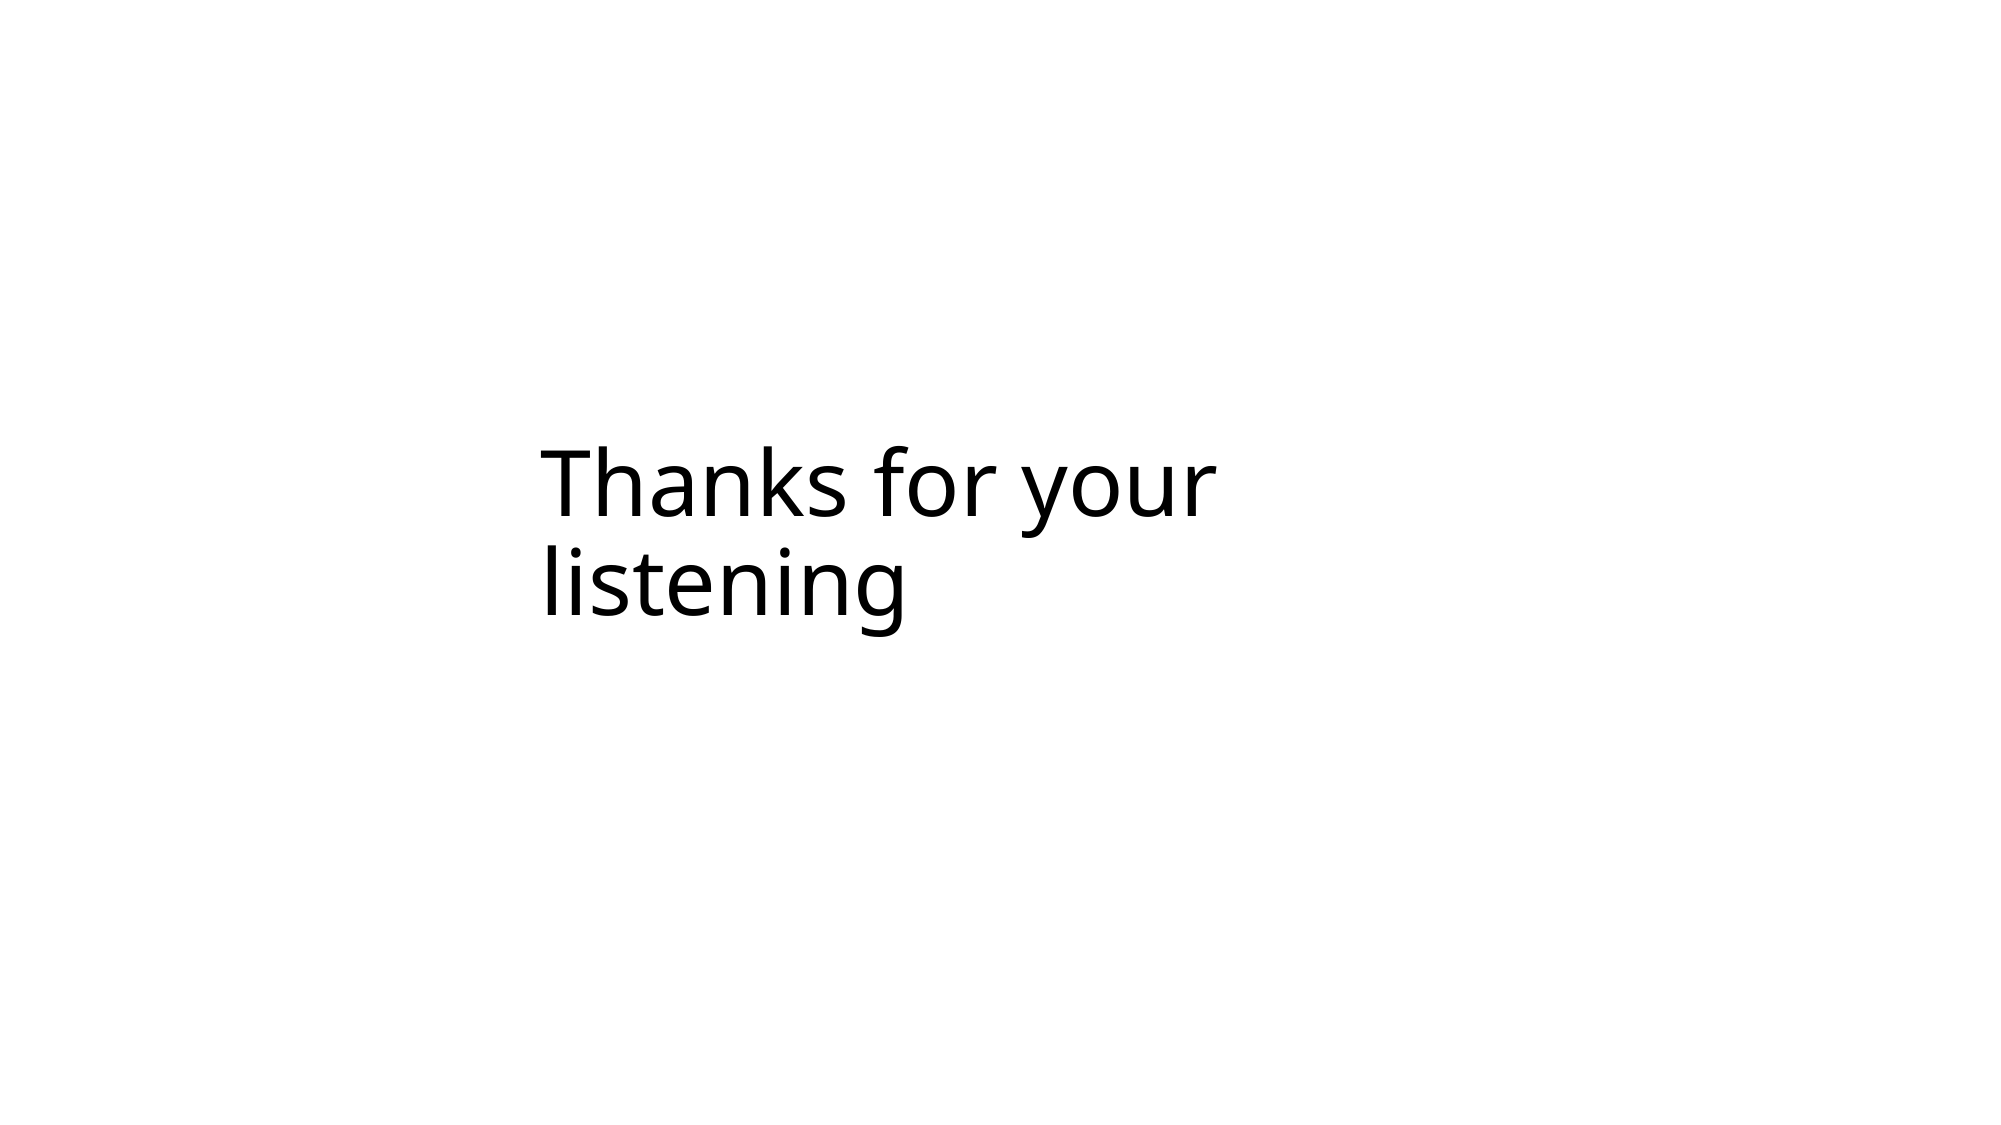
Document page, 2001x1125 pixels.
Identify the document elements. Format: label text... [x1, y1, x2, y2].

title Thanks for your listening [525, 427, 1492, 646]
